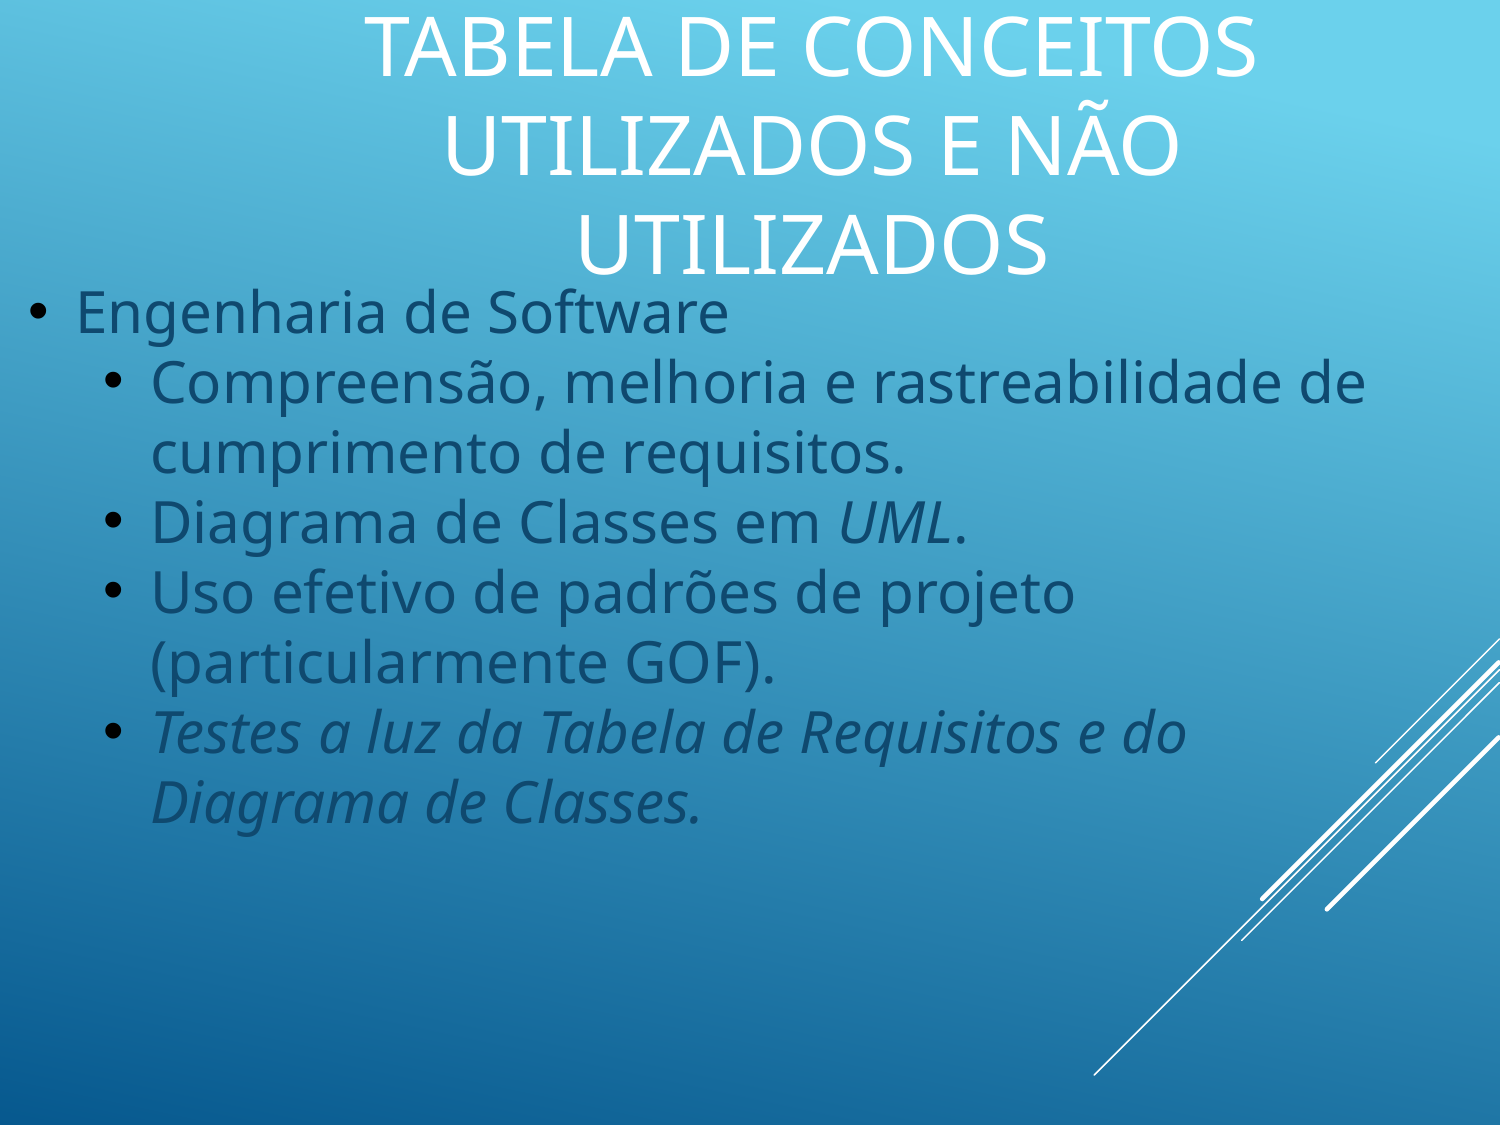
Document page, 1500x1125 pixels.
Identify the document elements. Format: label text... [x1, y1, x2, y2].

title Tabela de conceitos utilizados e não utilizados [274, 17, 1350, 267]
list Engenharia de Software Compreensão, melhoria e rastreabilidade de cumprimento de requisitos. Diagrama de Classes em UML. Uso efetivo de padrões de projeto (particularmente GOF). Testes a luz da Tabela de Requisitos e do Diagrama de Classes. [13, 267, 1384, 1125]
